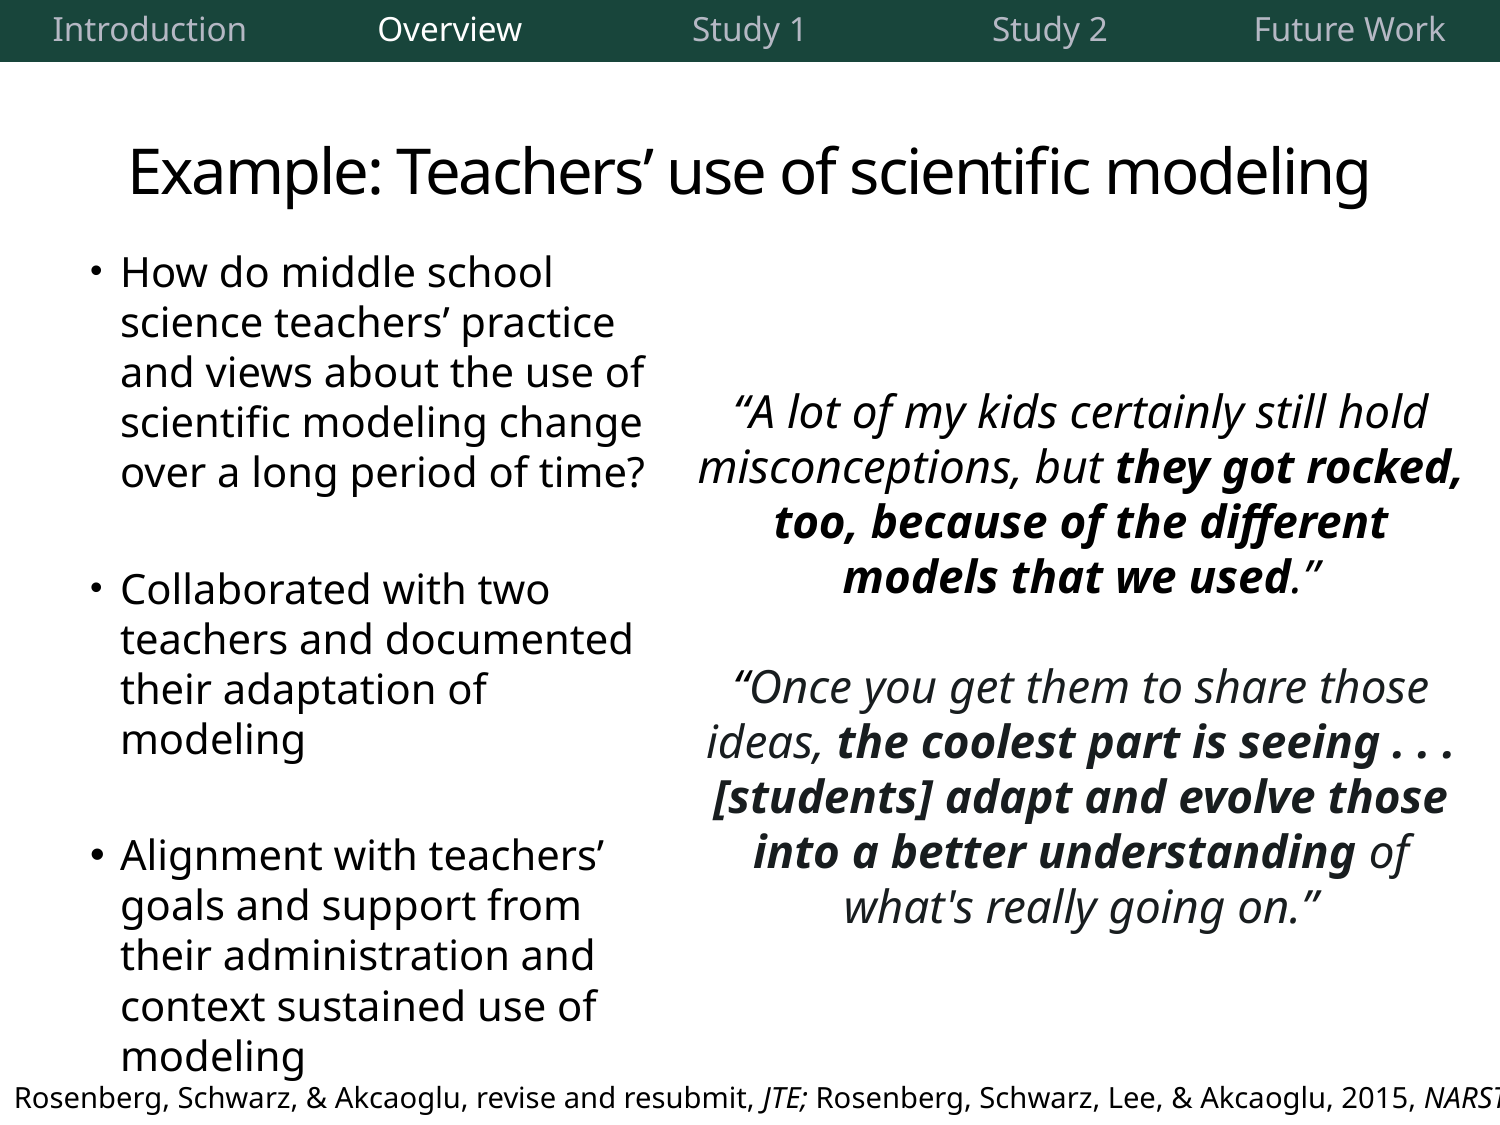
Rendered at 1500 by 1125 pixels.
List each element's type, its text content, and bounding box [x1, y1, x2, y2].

table_header Study 1 [600, 0, 900, 62]
text_box “A lot of my kids certainly still hold misconceptions, but they got rocked, too, because of the different models that we used.” “Once you get them to share those ideas, the coolest part is seeing . . . [students] adapt and evolve those into a better understanding of what's really going on.” [681, 320, 1481, 995]
list How do middle school science teachers’ practice and views about the use of scientific modeling change over a long period of time? Collaborated with two teachers and documented their adaptation of modeling Alignment with teachers’ goals and support from their administration and context sustained use of modeling [75, 262, 682, 1063]
table_header Study 2 [900, 0, 1200, 62]
table_header Overview [300, 0, 600, 62]
text_box Rosenberg, Schwarz, & Akcaoglu, revise and resubmit, JTE; Rosenberg, Schwarz, Lee, & Akcaoglu, 2015, NARST [0, 1072, 1500, 1122]
table_header Introduction [0, 0, 300, 62]
table_header Future Work [1200, 0, 1500, 62]
title Example: Teachers’ use of scientific modeling [75, 87, 1425, 250]
